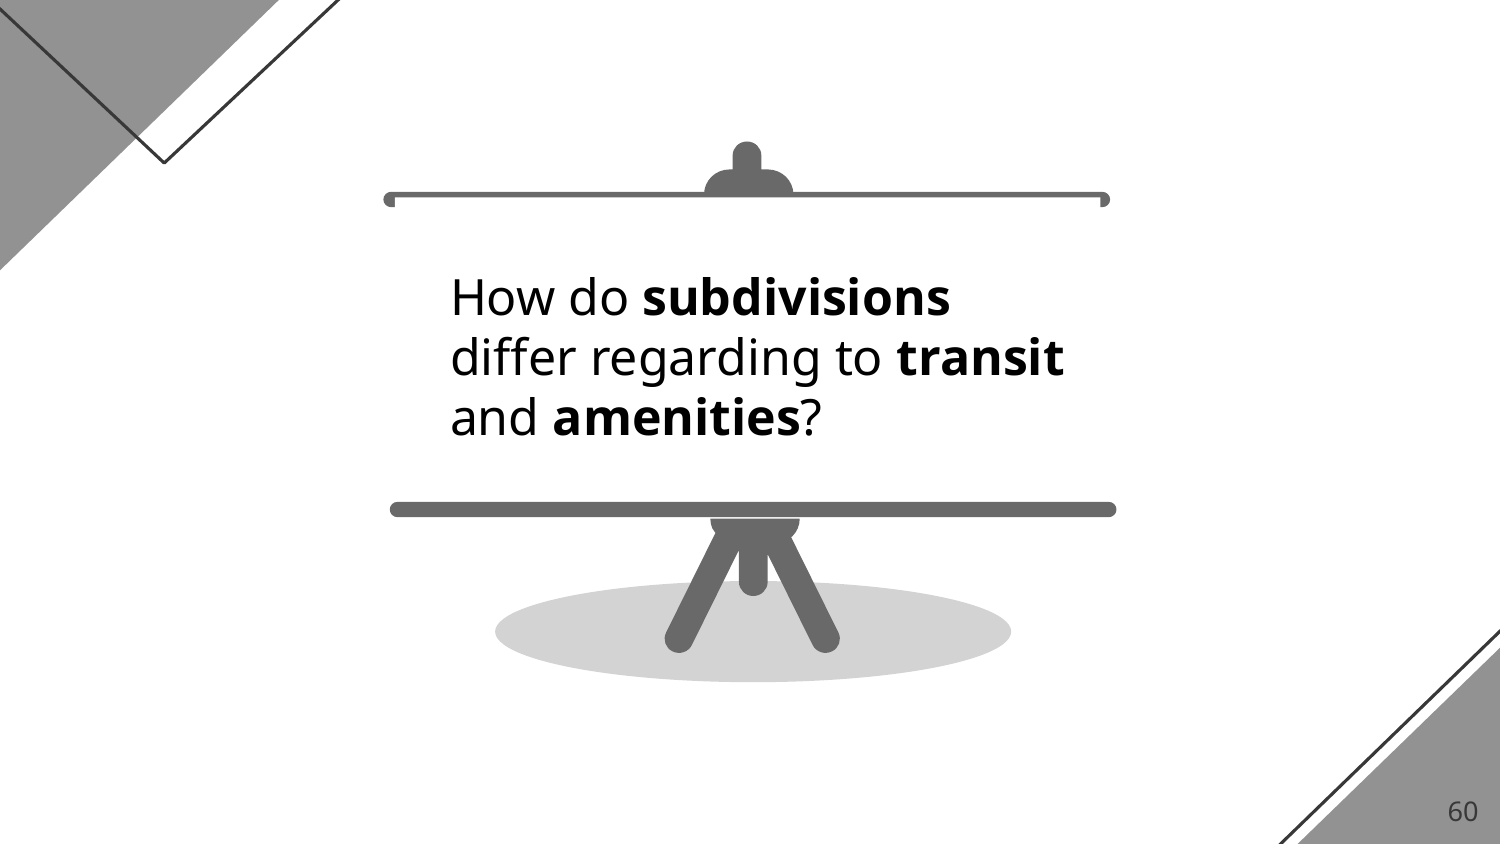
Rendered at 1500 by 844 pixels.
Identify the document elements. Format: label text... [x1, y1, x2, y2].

text_box [389, 501, 1117, 518]
text_box How do subdivisions differ regarding to transit and amenities? [435, 250, 1101, 461]
text_box [394, 197, 1101, 492]
text_box [762, 191, 1111, 208]
text_box [704, 141, 794, 197]
text_box [495, 581, 1012, 683]
slide_number ‹#› [1403, 779, 1494, 844]
text_box [664, 518, 840, 653]
text_box [383, 191, 732, 208]
